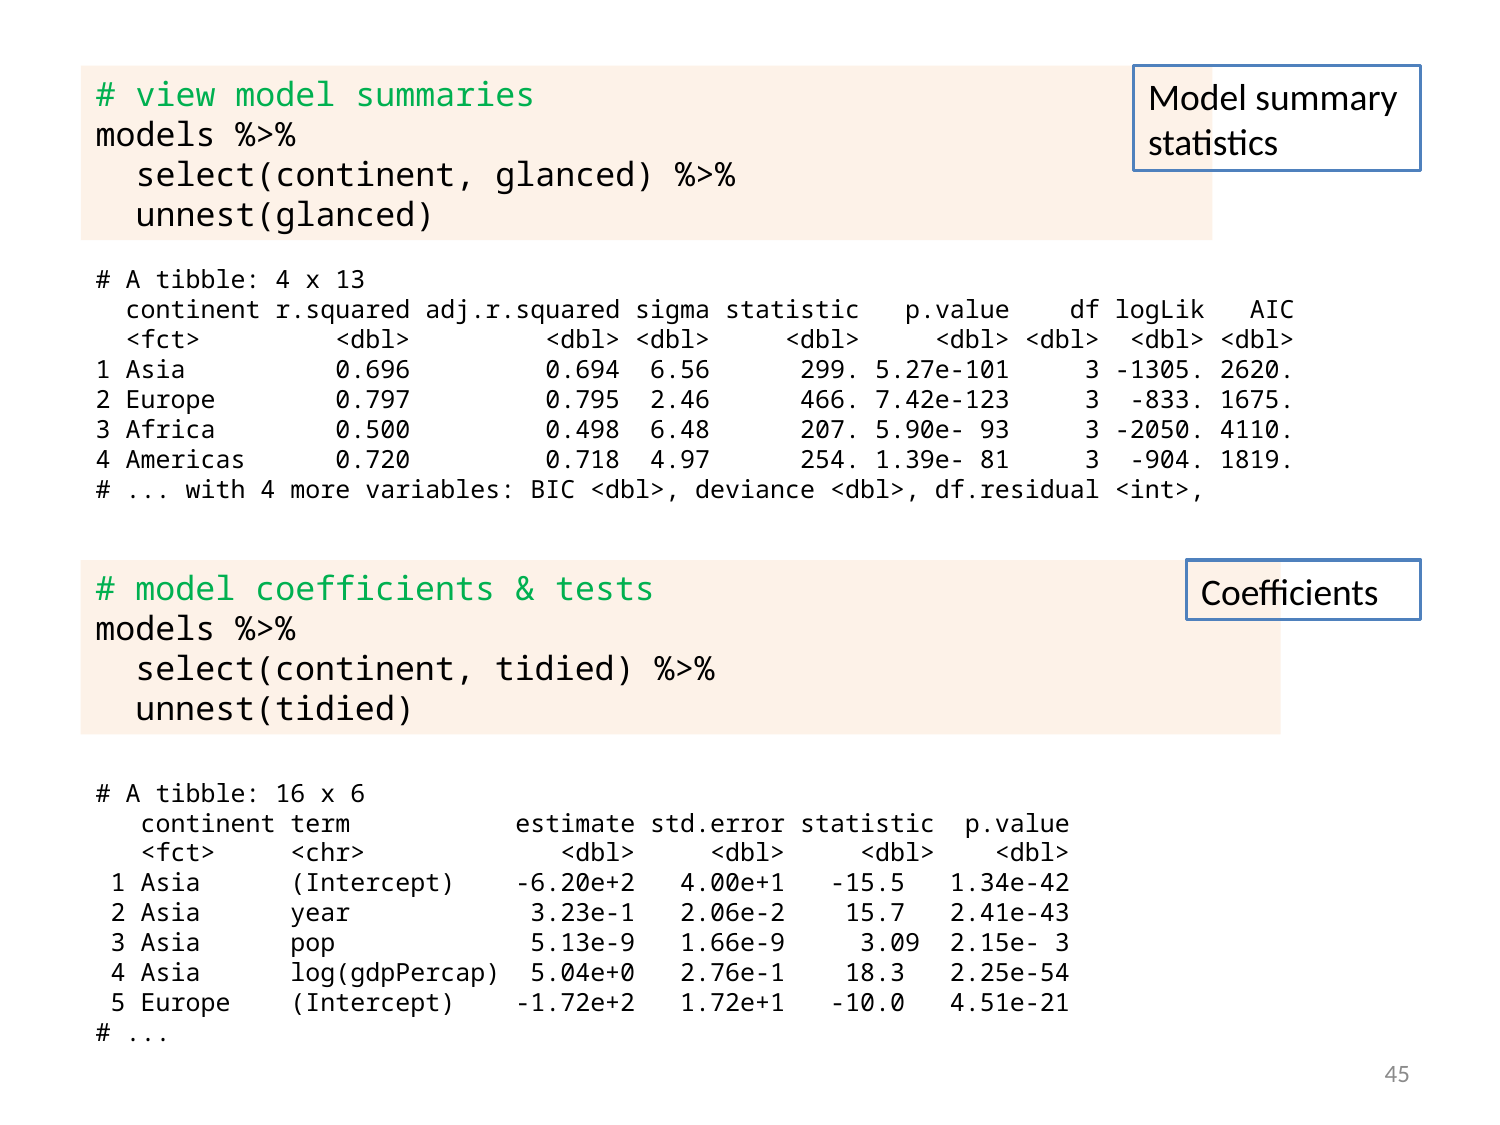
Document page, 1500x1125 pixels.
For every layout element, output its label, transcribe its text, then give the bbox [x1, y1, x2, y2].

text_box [80, 559, 1288, 1058]
text_box Model summary statistics [1313, 65, 1421, 171]
text_box Coefficients [1288, 560, 1421, 620]
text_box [80, 65, 1313, 515]
slide_number 45 [1074, 1042, 1425, 1103]
